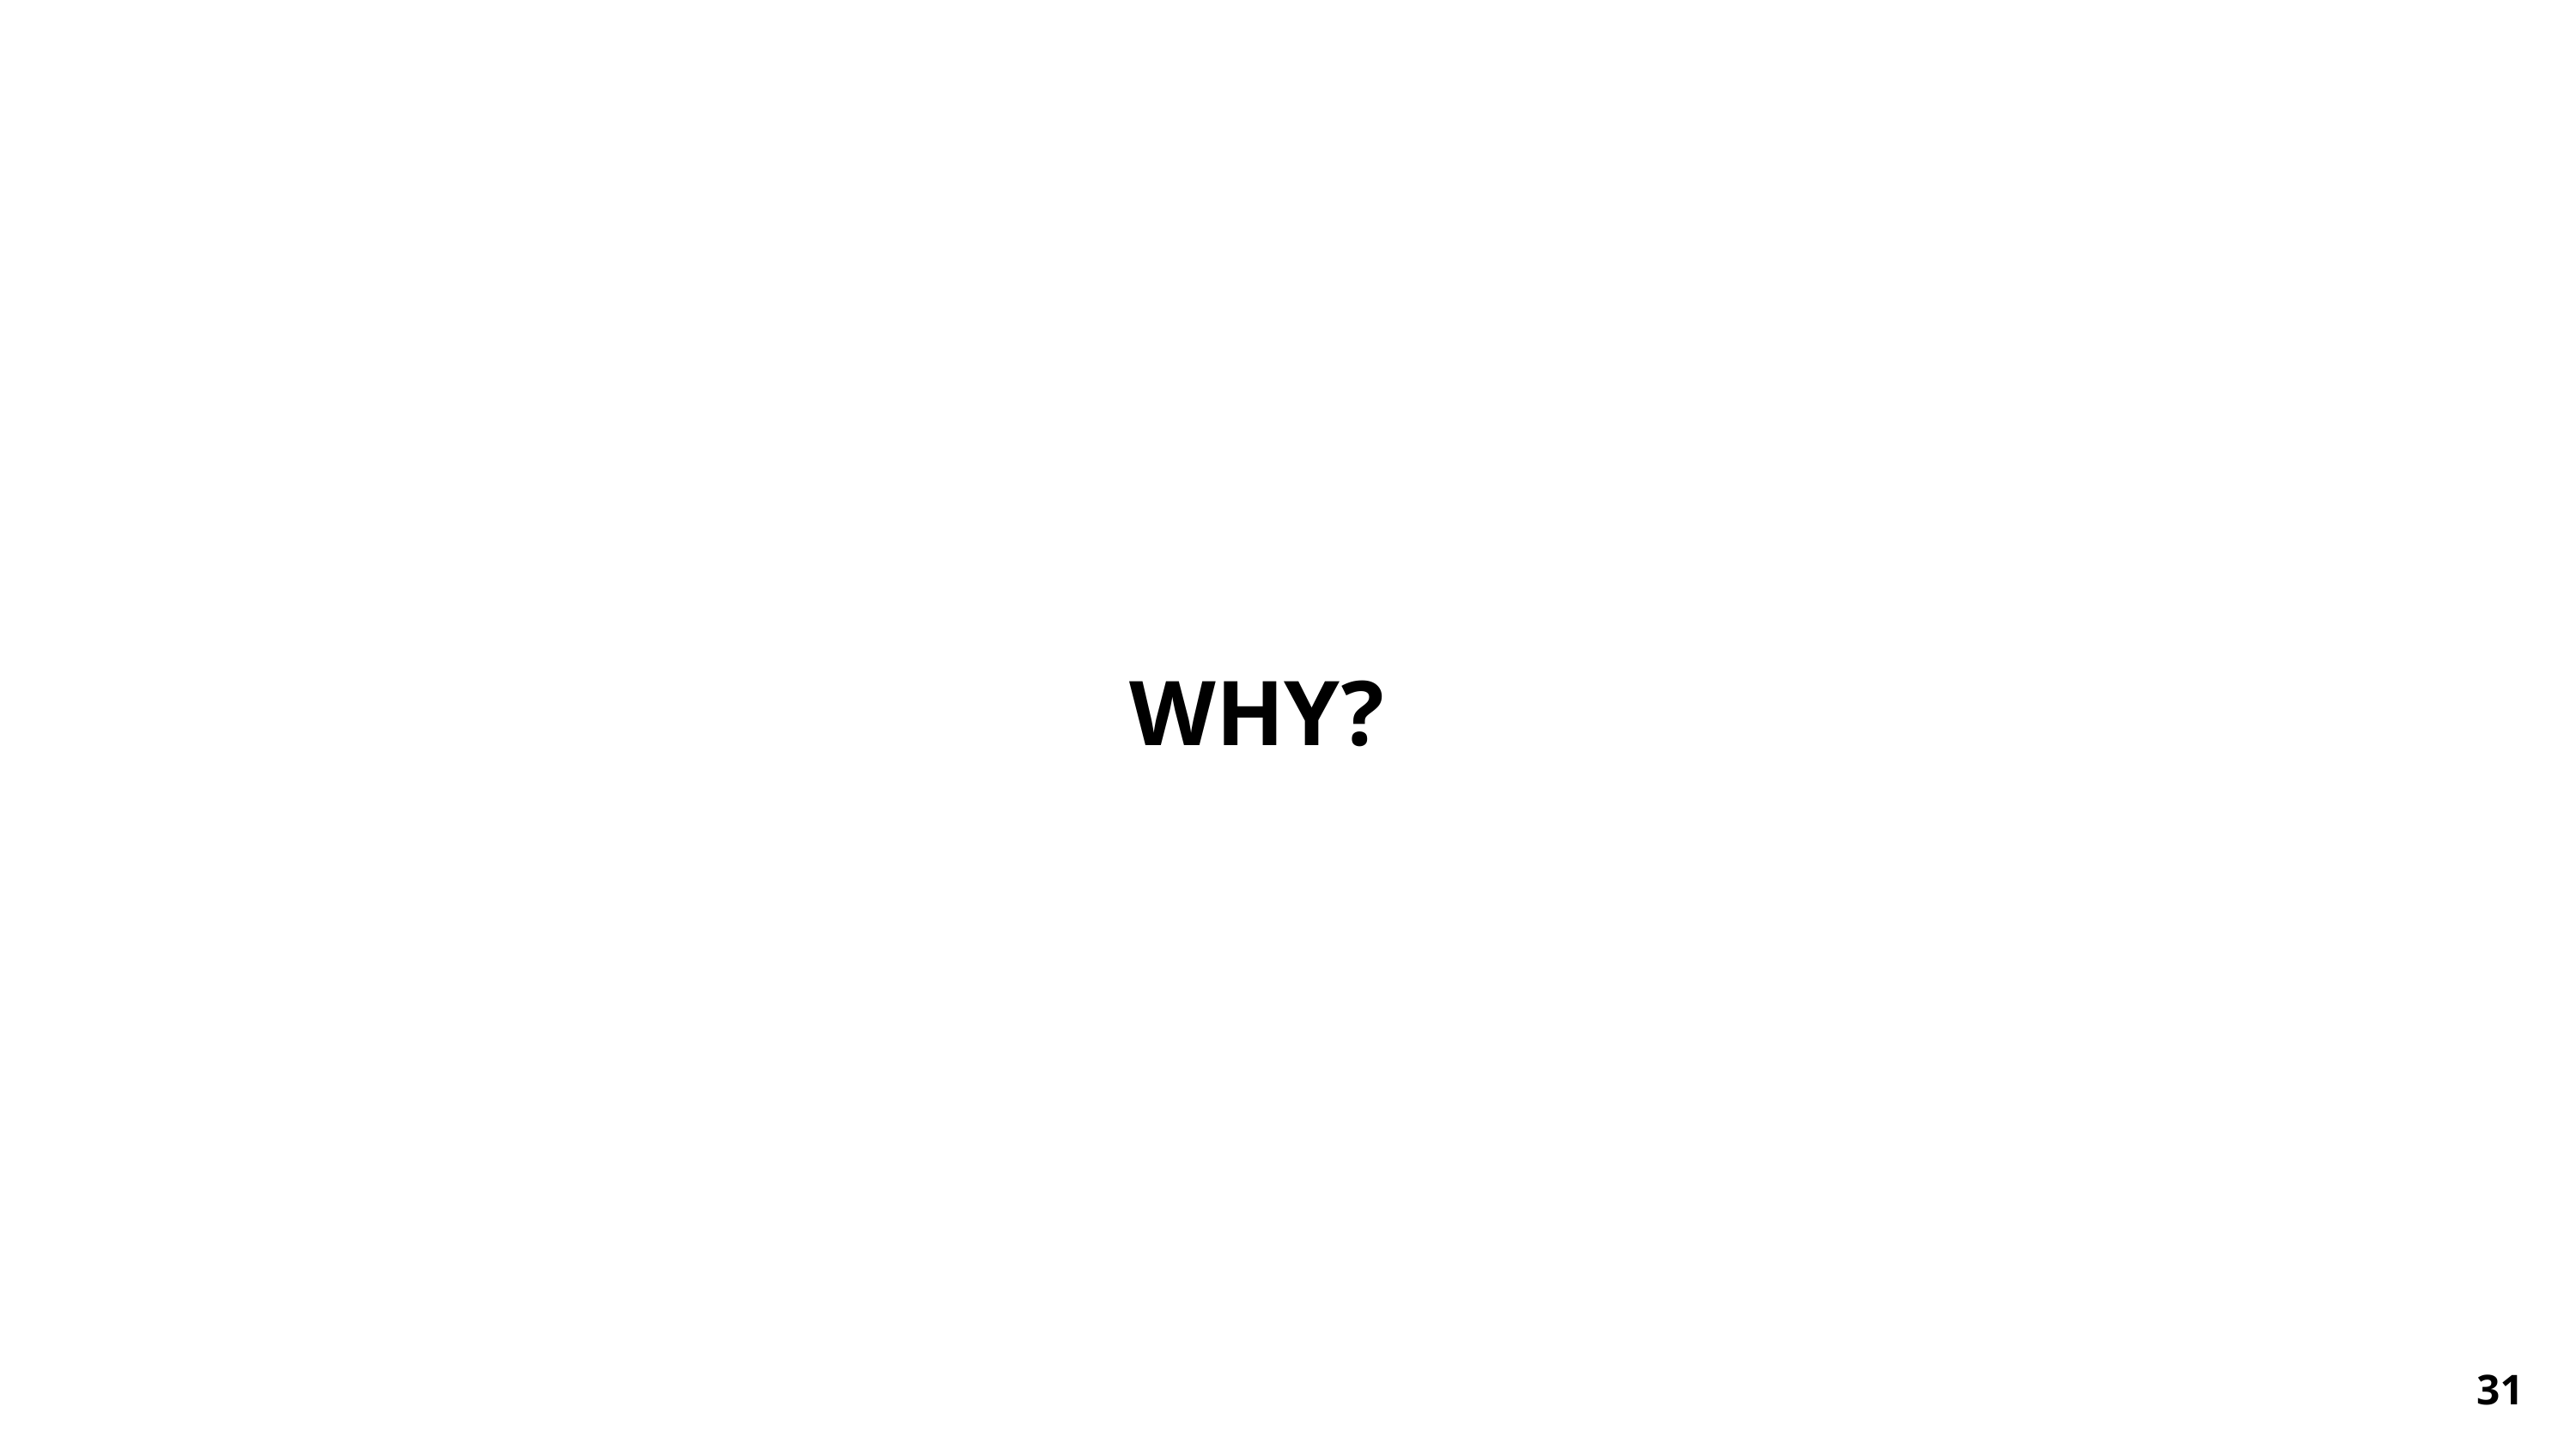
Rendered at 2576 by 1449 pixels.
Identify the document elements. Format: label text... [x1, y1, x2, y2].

text_box WHY? [1128, 638, 1386, 764]
text_box 31 [2476, 1355, 2524, 1413]
